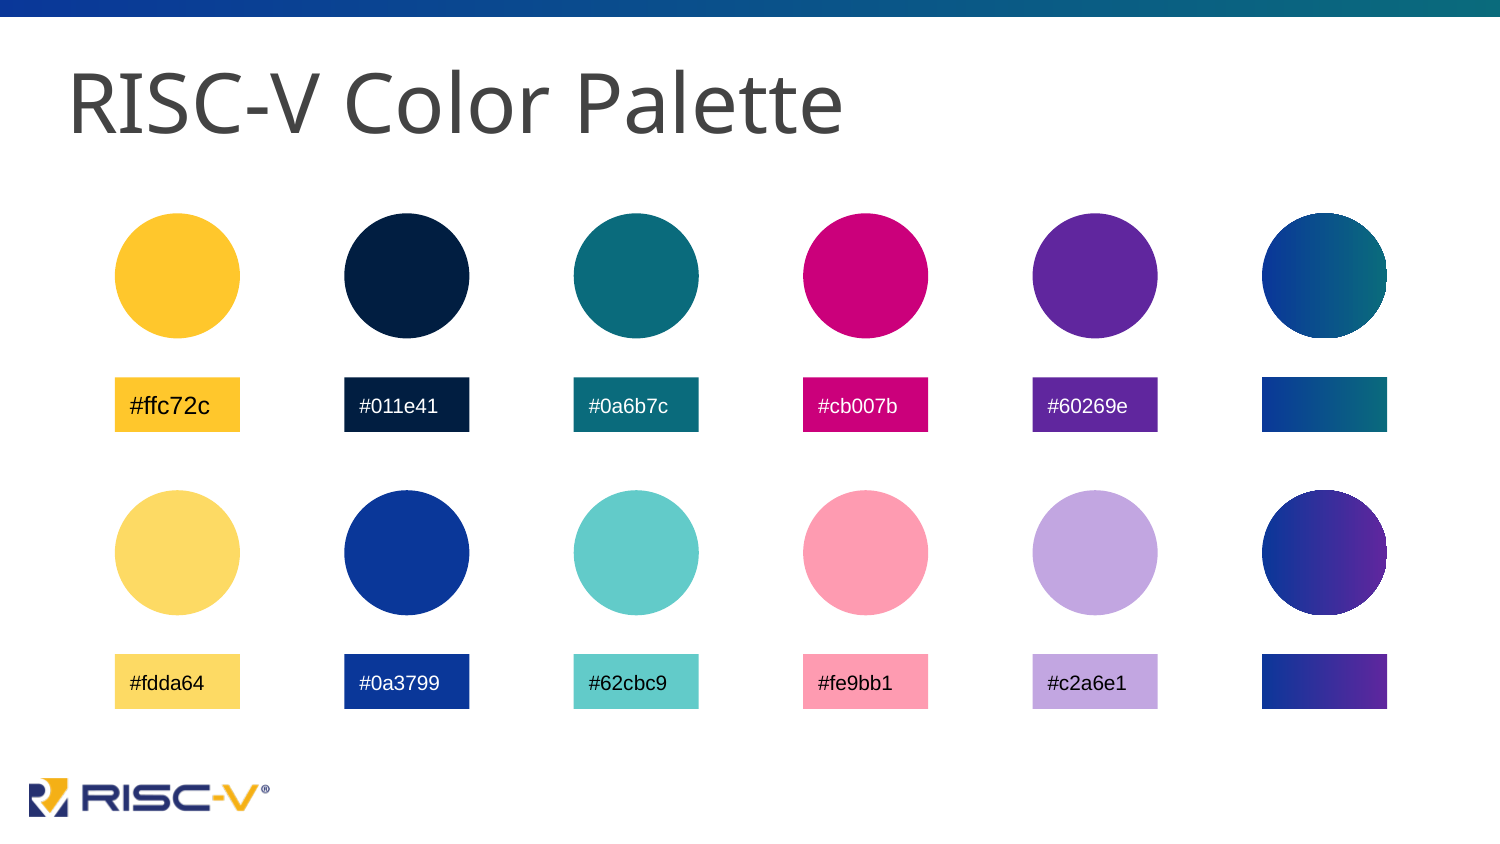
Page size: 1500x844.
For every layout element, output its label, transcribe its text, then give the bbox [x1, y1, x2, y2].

text_box [344, 490, 470, 616]
text_box #011e41 [344, 377, 470, 432]
text_box #cb007b [803, 377, 929, 432]
text_box #60269e [1032, 377, 1158, 432]
text_box [114, 490, 240, 616]
text_box [344, 213, 470, 339]
text_box #c2a6e1 [1032, 654, 1158, 709]
text_box #0a6b7c [573, 377, 699, 432]
text_box [803, 213, 929, 339]
text_box #0a3799 [344, 654, 470, 709]
text_box [1262, 213, 1388, 339]
text_box #fdda64 [114, 654, 240, 709]
picture [29, 778, 270, 817]
text_box #ffc72c [114, 377, 240, 432]
text_box [573, 213, 699, 339]
text_box [1262, 377, 1388, 432]
text_box #fe9bb1 [803, 654, 929, 709]
text_box [803, 490, 929, 616]
text_box [1032, 213, 1158, 339]
title RISC-V Color Palette [51, 35, 1449, 159]
text_box #62cbc9 [573, 654, 699, 709]
text_box [1262, 654, 1388, 709]
text_box [1262, 490, 1388, 616]
text_box [573, 490, 699, 616]
text_box [114, 213, 240, 339]
text_box [1032, 490, 1158, 616]
